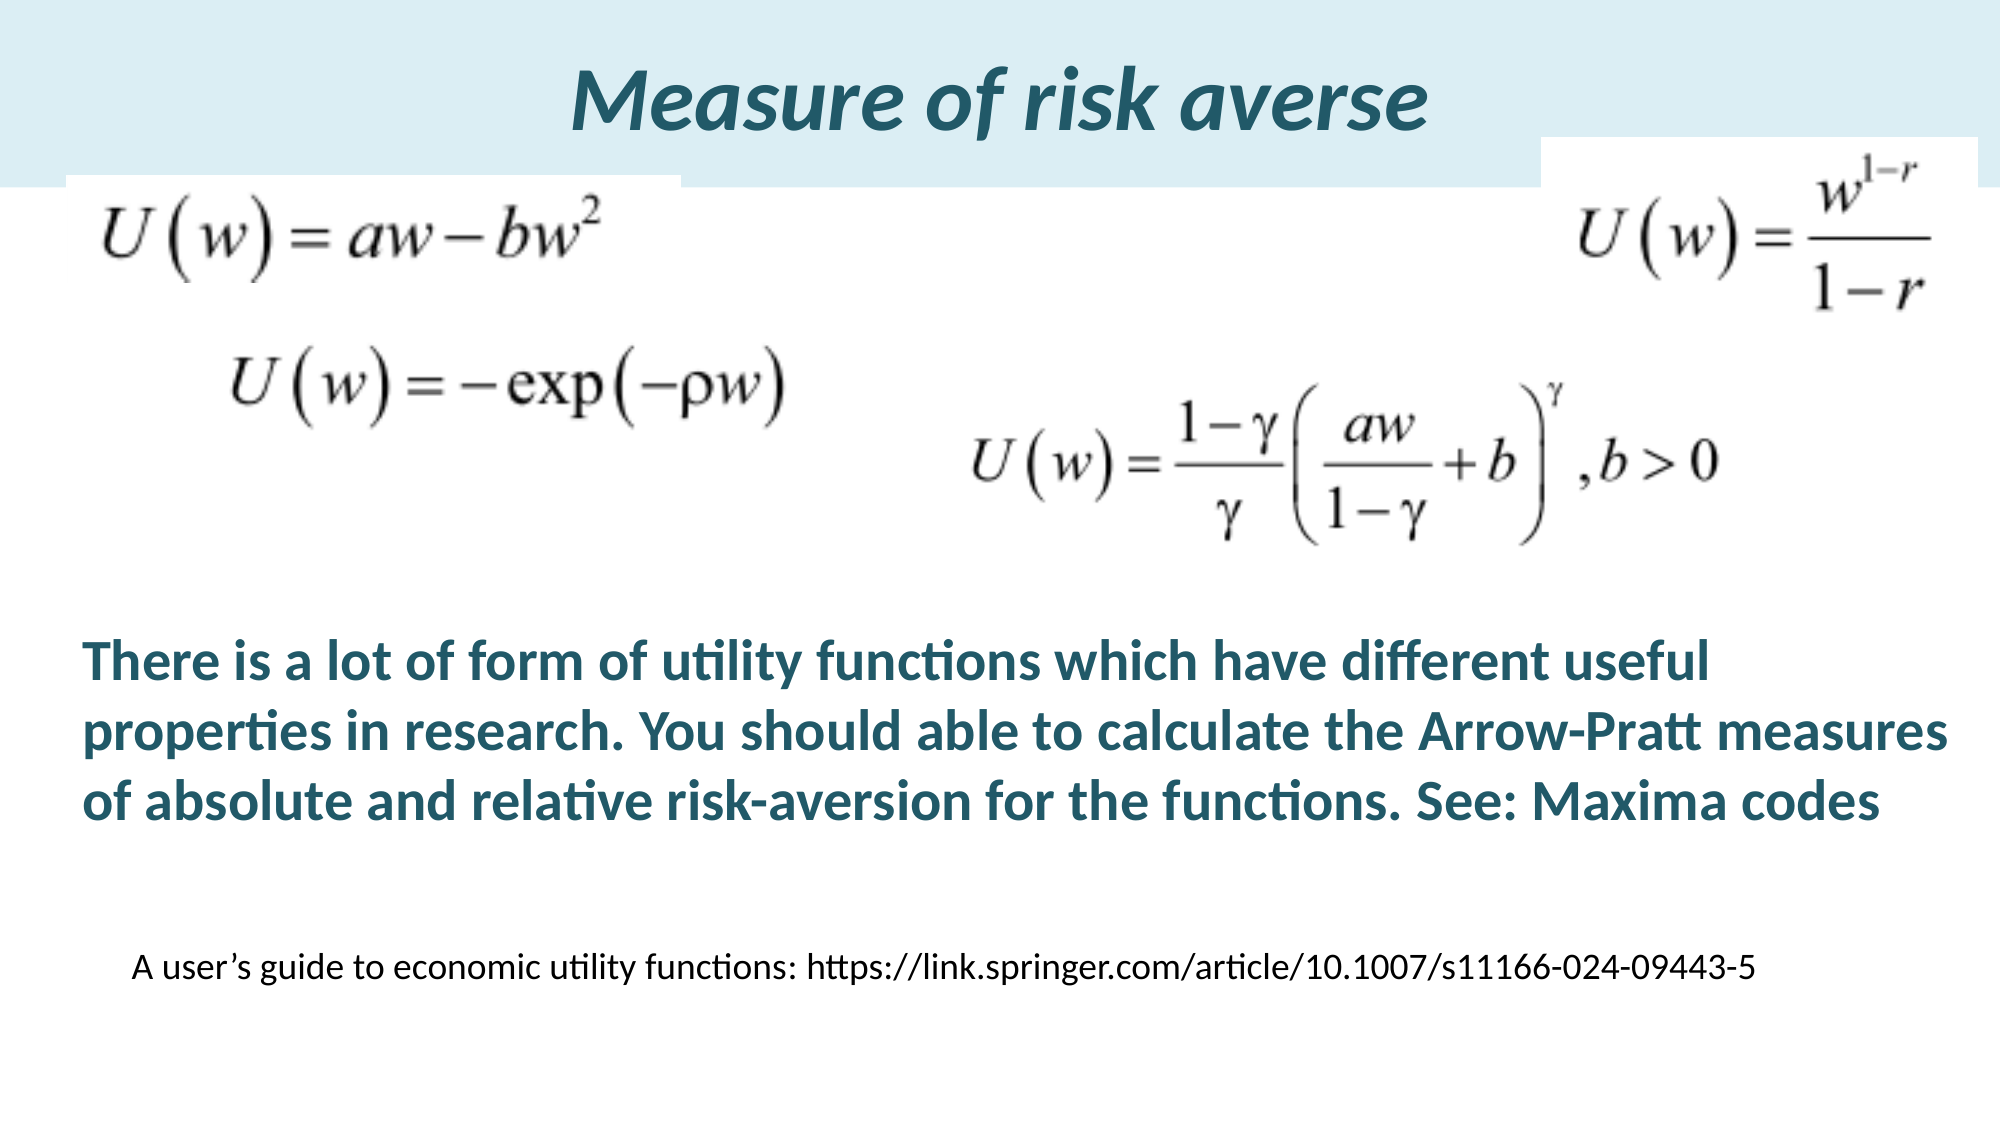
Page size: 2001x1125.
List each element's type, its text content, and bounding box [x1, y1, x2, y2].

picture [66, 175, 682, 283]
text_box A user’s guide to economic utility functions: https://link.springer.com/article/10.1007/s11166-024-09443-5 [116, 934, 1883, 1039]
picture [194, 321, 1806, 577]
text_box There is a lot of form of utility functions which have different useful properties in research. You should able to calculate the Arrow-Pratt measures of absolute and relative risk-aversion for the functions. See: Maxima codes [67, 615, 1978, 840]
title Measure of risk averse [0, 0, 2000, 188]
picture [1541, 137, 1978, 333]
